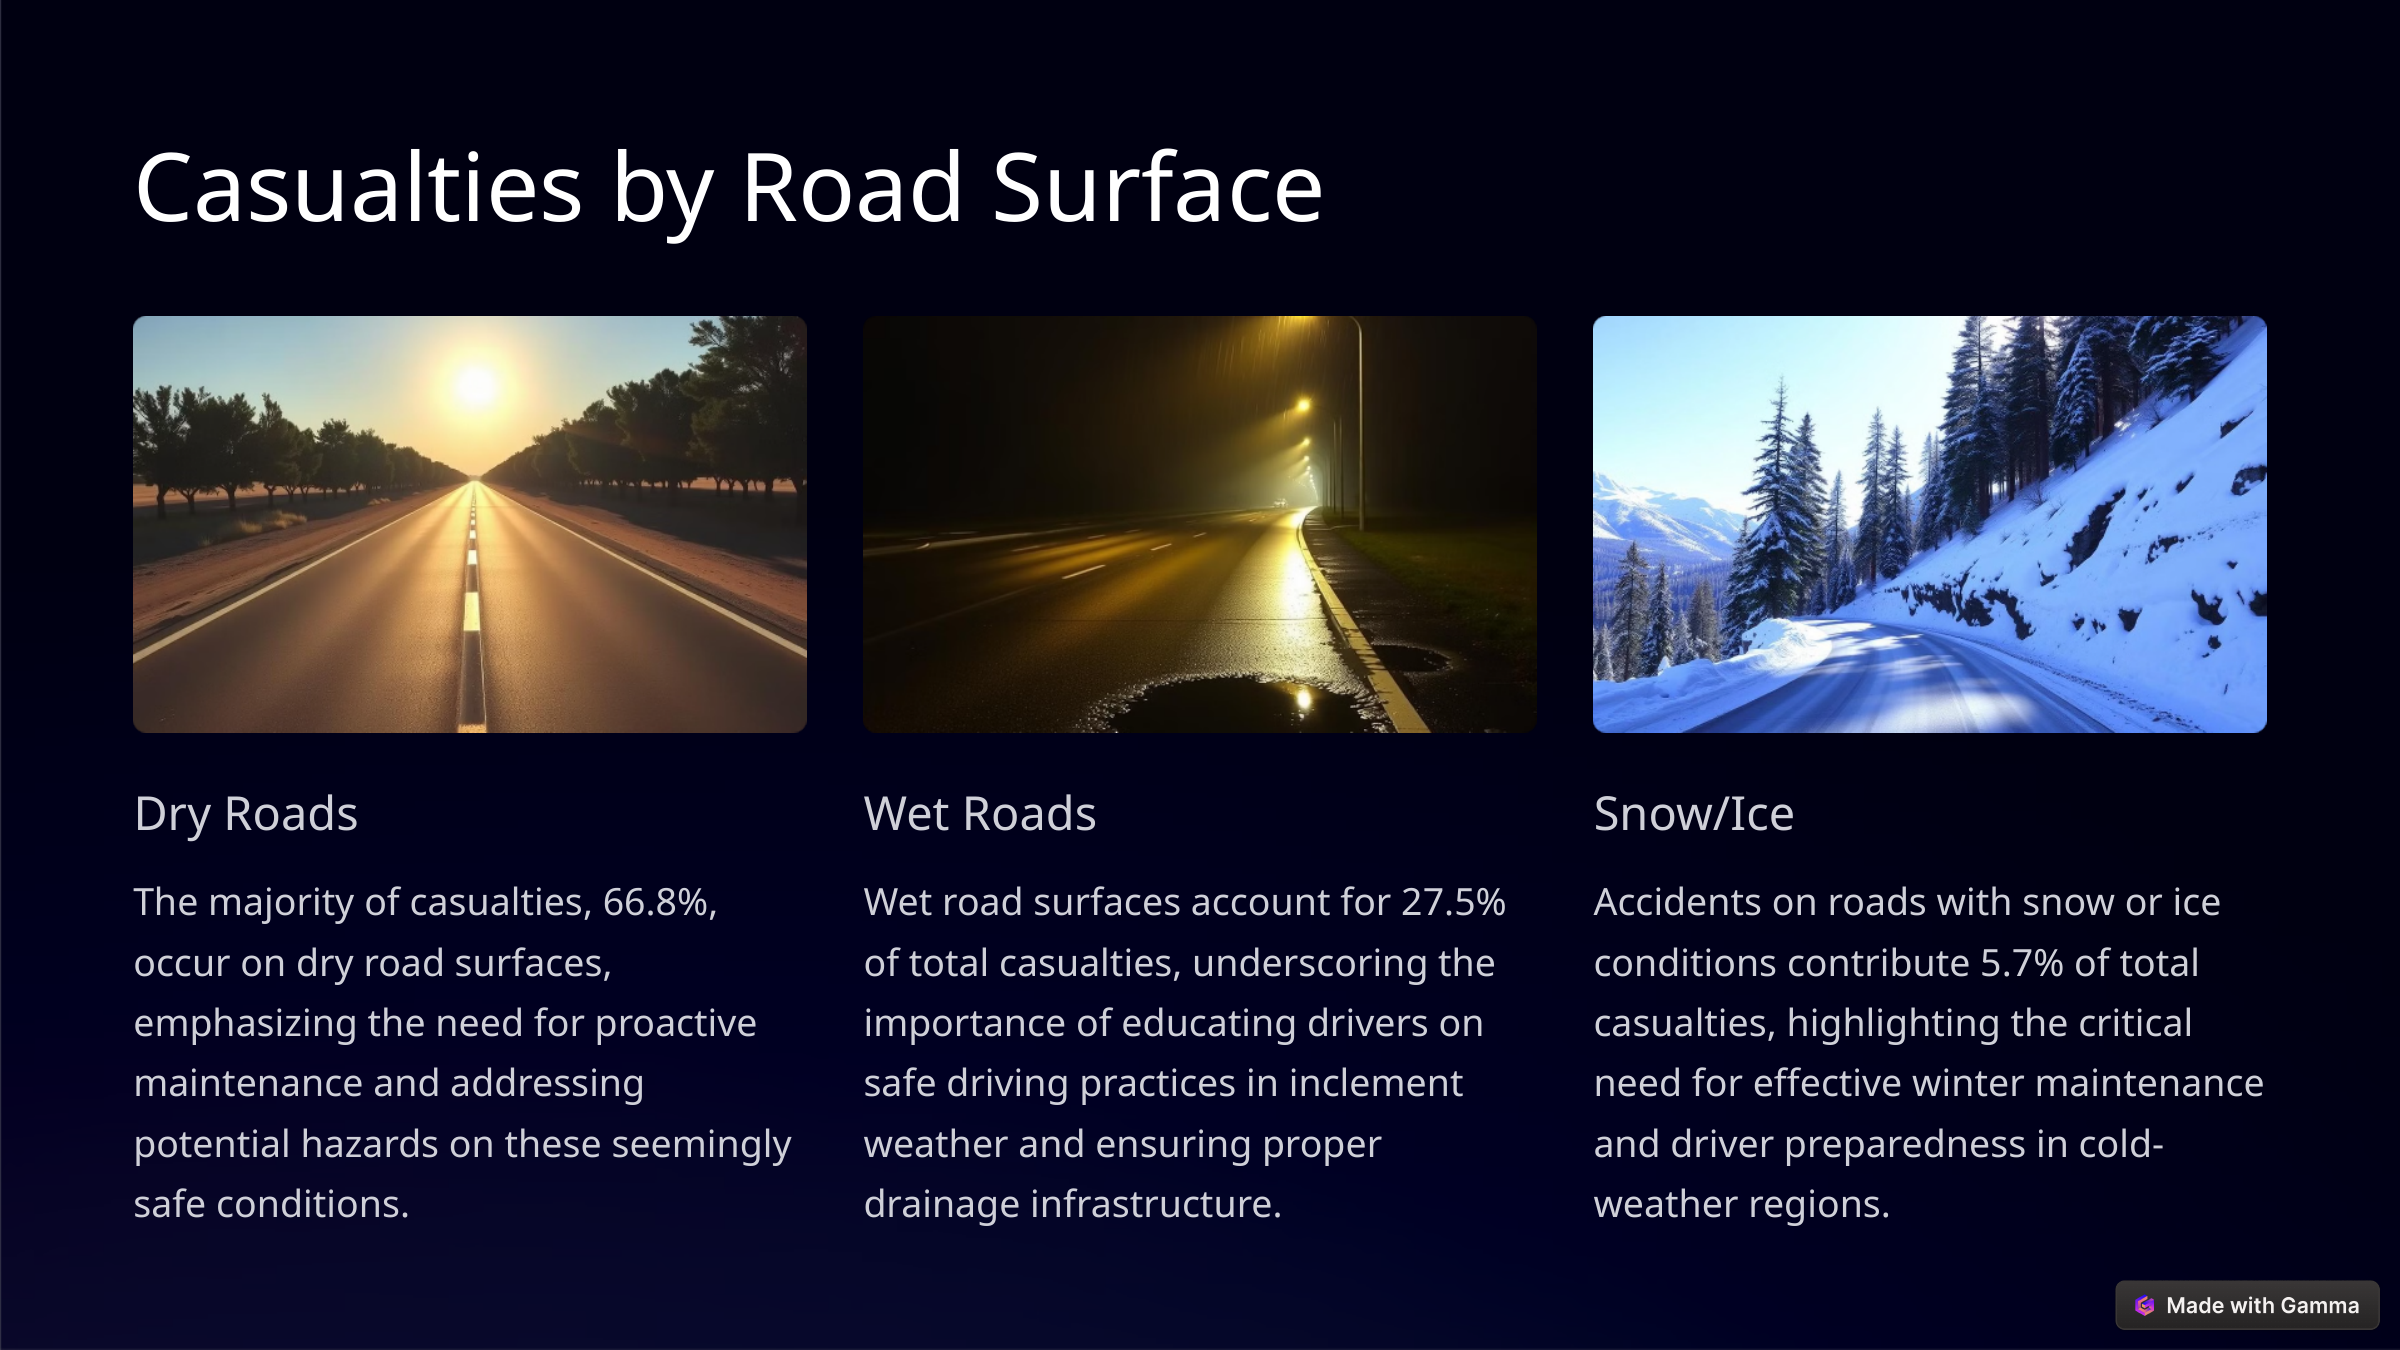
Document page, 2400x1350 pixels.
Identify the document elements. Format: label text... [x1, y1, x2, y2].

text_box The majority of casualties, 66.8%, occur on dry road surfaces, emphasizing the need for proactive maintenance and addressing potential hazards on these seemingly safe conditions. [133, 862, 807, 1168]
text_box Wet Roads [863, 780, 1341, 840]
text_box Casualties by Road Surface [133, 121, 1303, 241]
picture [2106, 1271, 2389, 1339]
text_box Snow/Ice [1593, 780, 2071, 840]
text_box Accidents on roads with snow or ice conditions contribute 5.7% of total casualties, highlighting the critical need for effective winter maintenance and driver preparedness in cold-weather regions. [1593, 862, 2267, 1229]
picture [1593, 316, 2267, 733]
picture [133, 316, 807, 733]
text_box Dry Roads [133, 780, 611, 840]
picture [863, 316, 1537, 733]
text_box Wet road surfaces account for 27.5% of total casualties, underscoring the importance of educating drivers on safe driving practices in inclement weather and ensuring proper drainage infrastructure. [863, 862, 1537, 1229]
